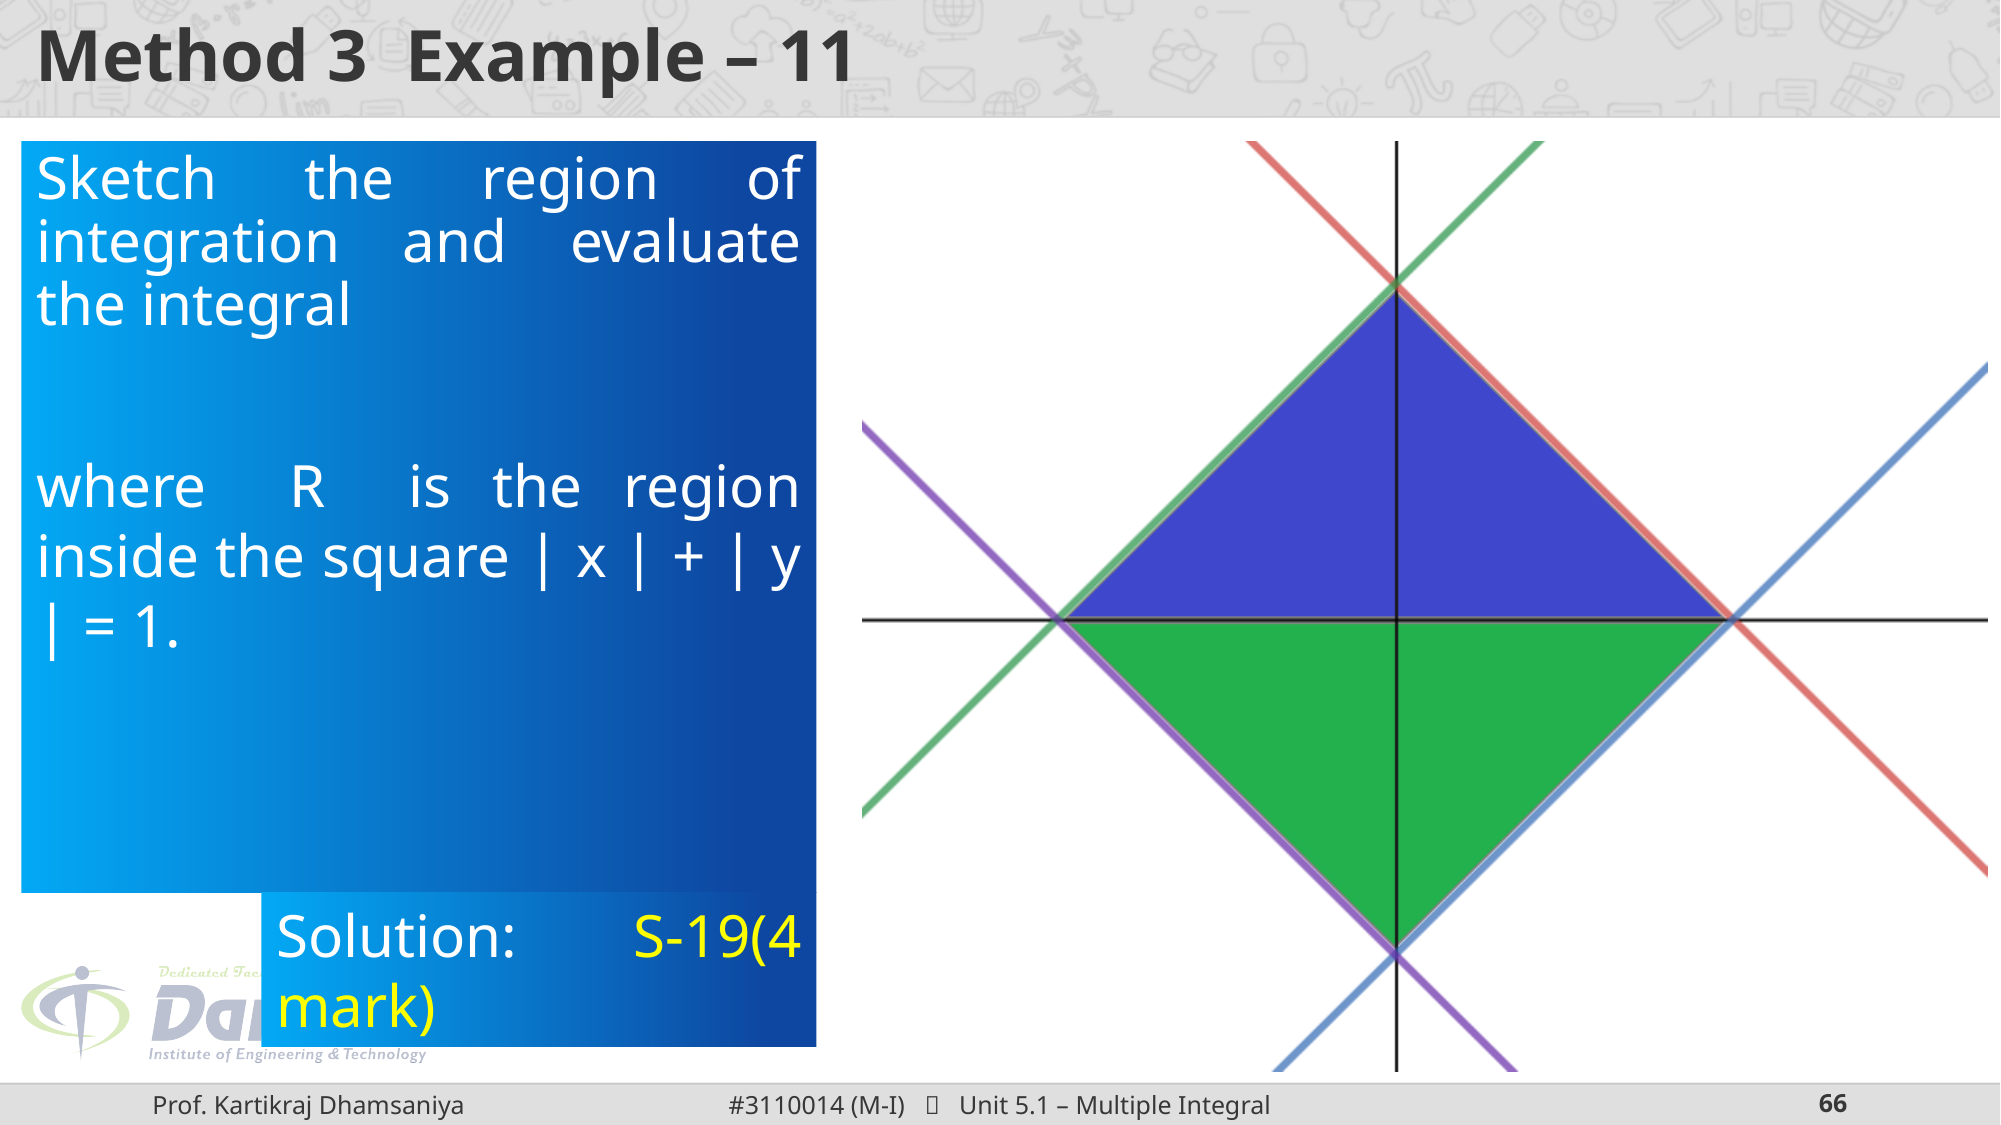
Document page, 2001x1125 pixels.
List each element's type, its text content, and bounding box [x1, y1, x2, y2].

picture [862, 141, 1988, 1072]
text_box Solution: S-19(4 mark) [261, 892, 817, 1047]
